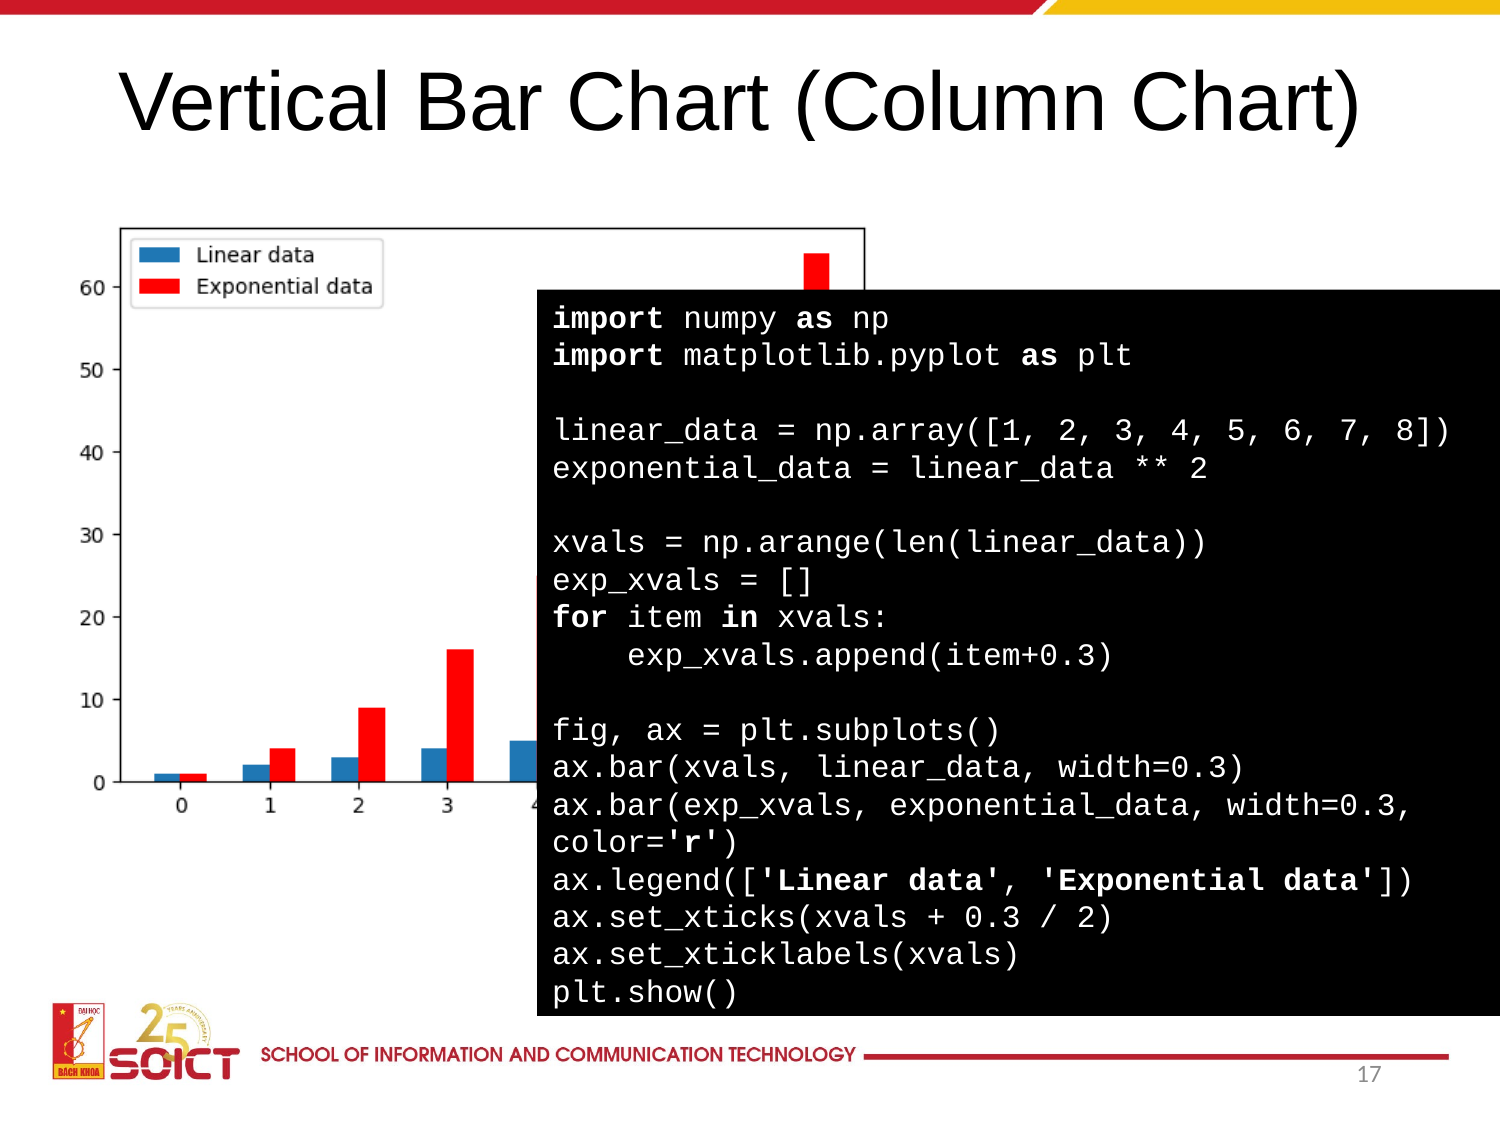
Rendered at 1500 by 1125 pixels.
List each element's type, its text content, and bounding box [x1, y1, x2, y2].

slide_number 17 [1059, 1042, 1397, 1103]
title Vertical Bar Chart (Column Chart) [103, 29, 1397, 179]
picture [0, 0, 1500, 1125]
text_box import numpy as np import matplotlib.pyplot as plt linear_data = np.array([1, 2, 3, 4, 5, 6, 7, 8]) exponential_data = linear_data ** 2 xvals = np.arange(len(linear_data)) exp_xvals = [] for item in xvals: exp_xvals.append(item+0.3) fig, ax = plt.subplots() ax.bar(xvals, linear_data, width=0.3) ax.bar(exp_xvals, exponential_data, width=0.3, color='r') ax.legend(['Linear data', 'Exponential data']) ax.set_xticks(xvals + 0.3 / 2) ax.set_xticklabels(xvals) plt.show() [537, 289, 1500, 1016]
